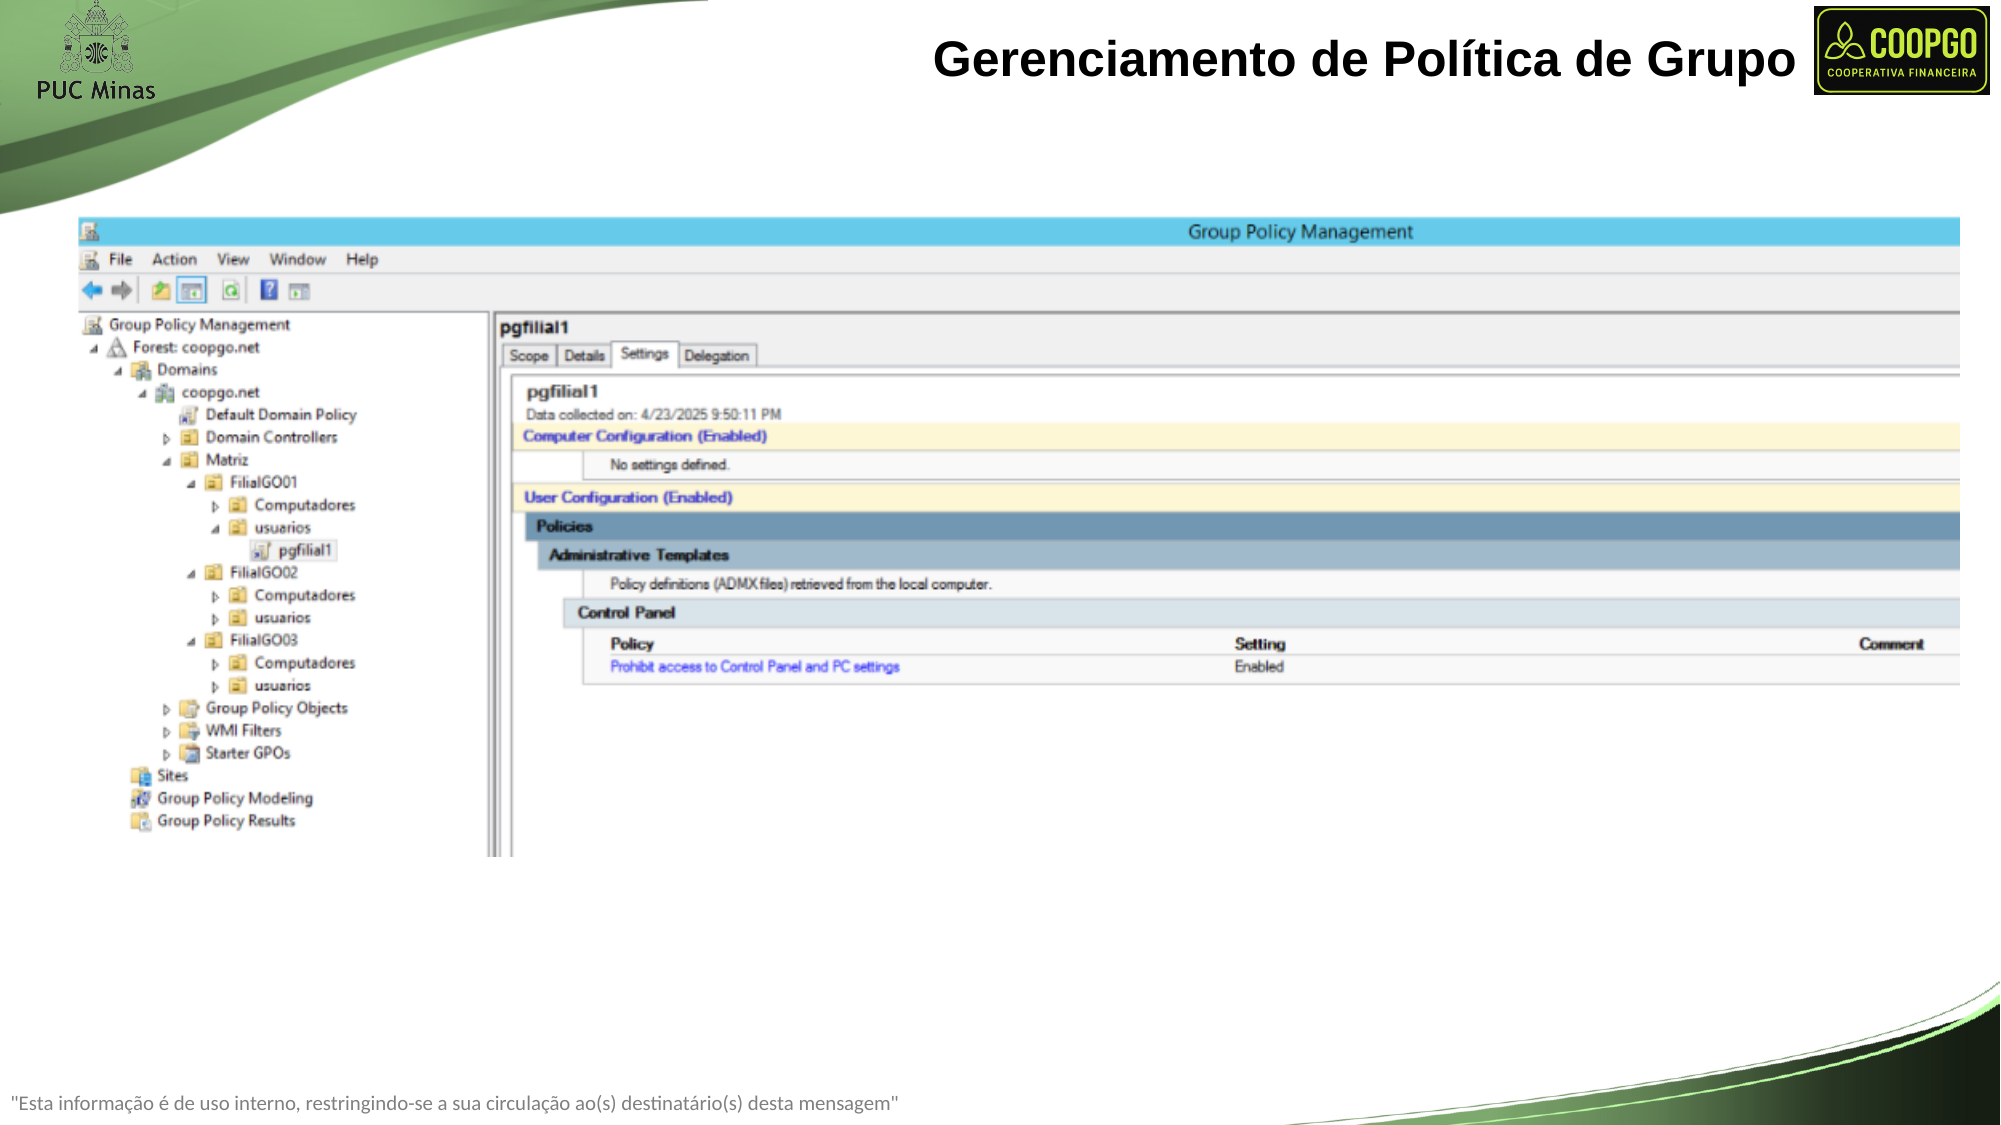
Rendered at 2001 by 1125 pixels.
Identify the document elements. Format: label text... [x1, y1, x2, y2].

picture [1813, 6, 1990, 95]
text_box Gerenciamento de Política de Grupo [916, 17, 1813, 103]
picture [1268, 970, 2000, 1125]
picture [0, 0, 1960, 857]
